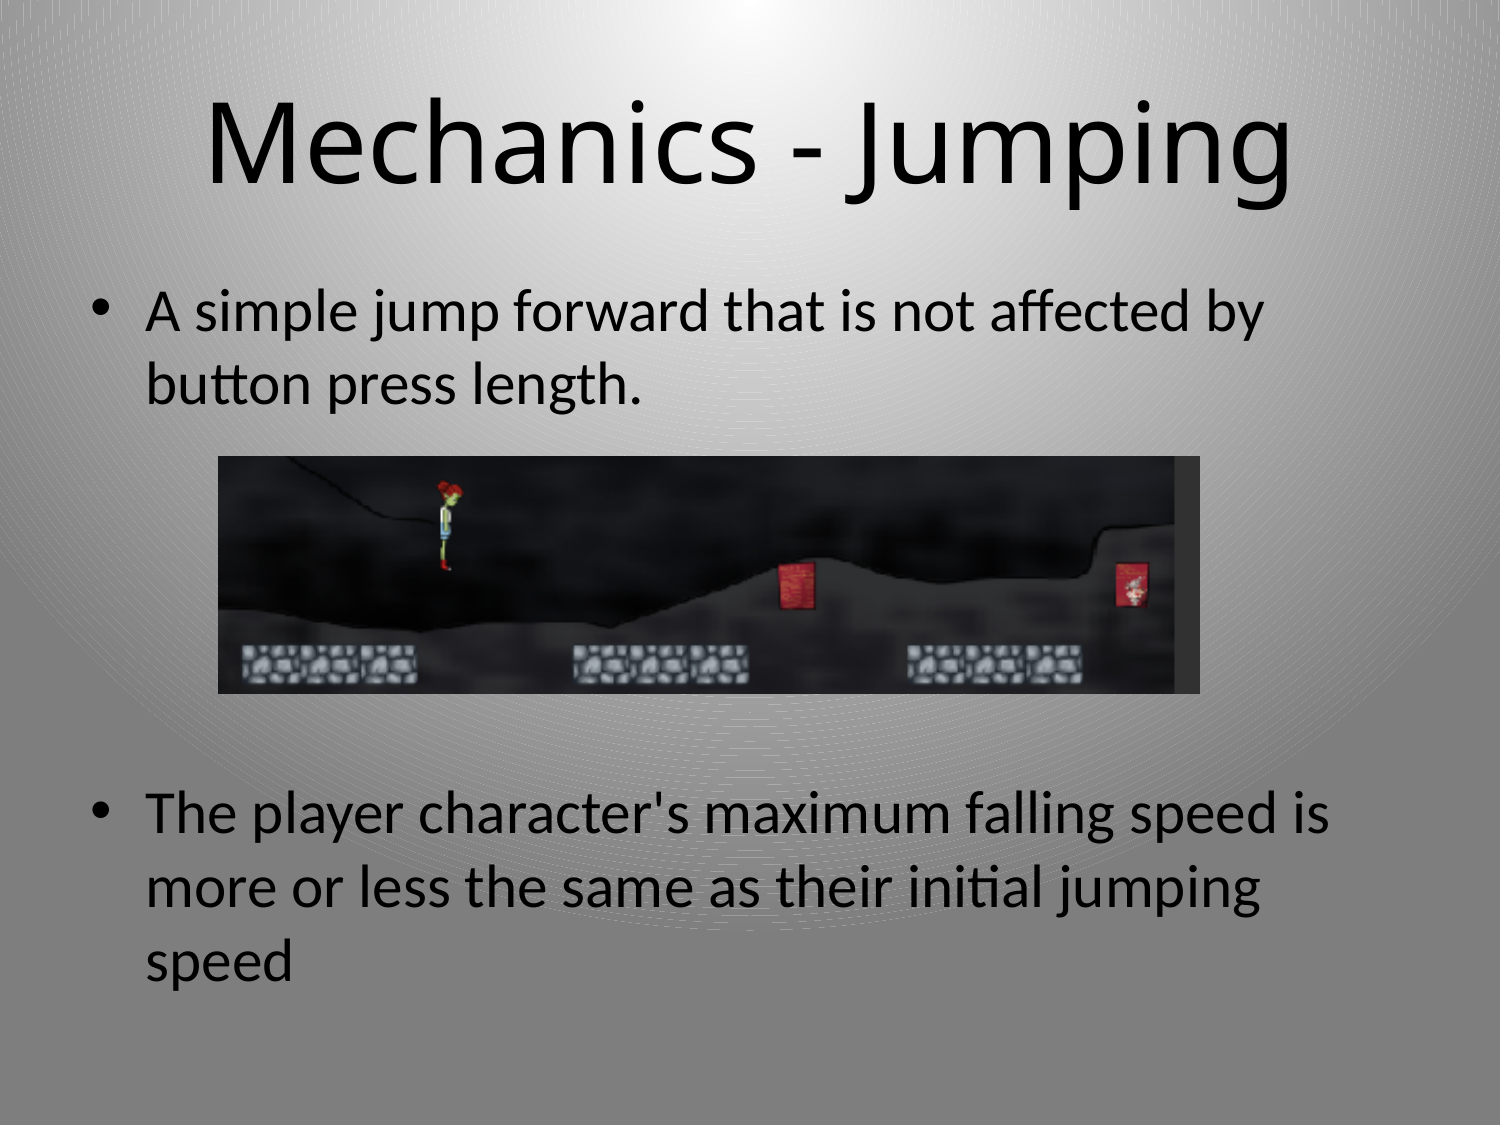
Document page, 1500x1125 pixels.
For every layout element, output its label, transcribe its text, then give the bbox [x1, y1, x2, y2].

list A simple jump forward that is not affected by button press length. The player character's maximum falling speed is more or less the same as their initial jumping speed [75, 262, 1425, 1005]
picture [218, 455, 1200, 694]
title Mechanics - Jumping [75, 45, 1425, 233]
